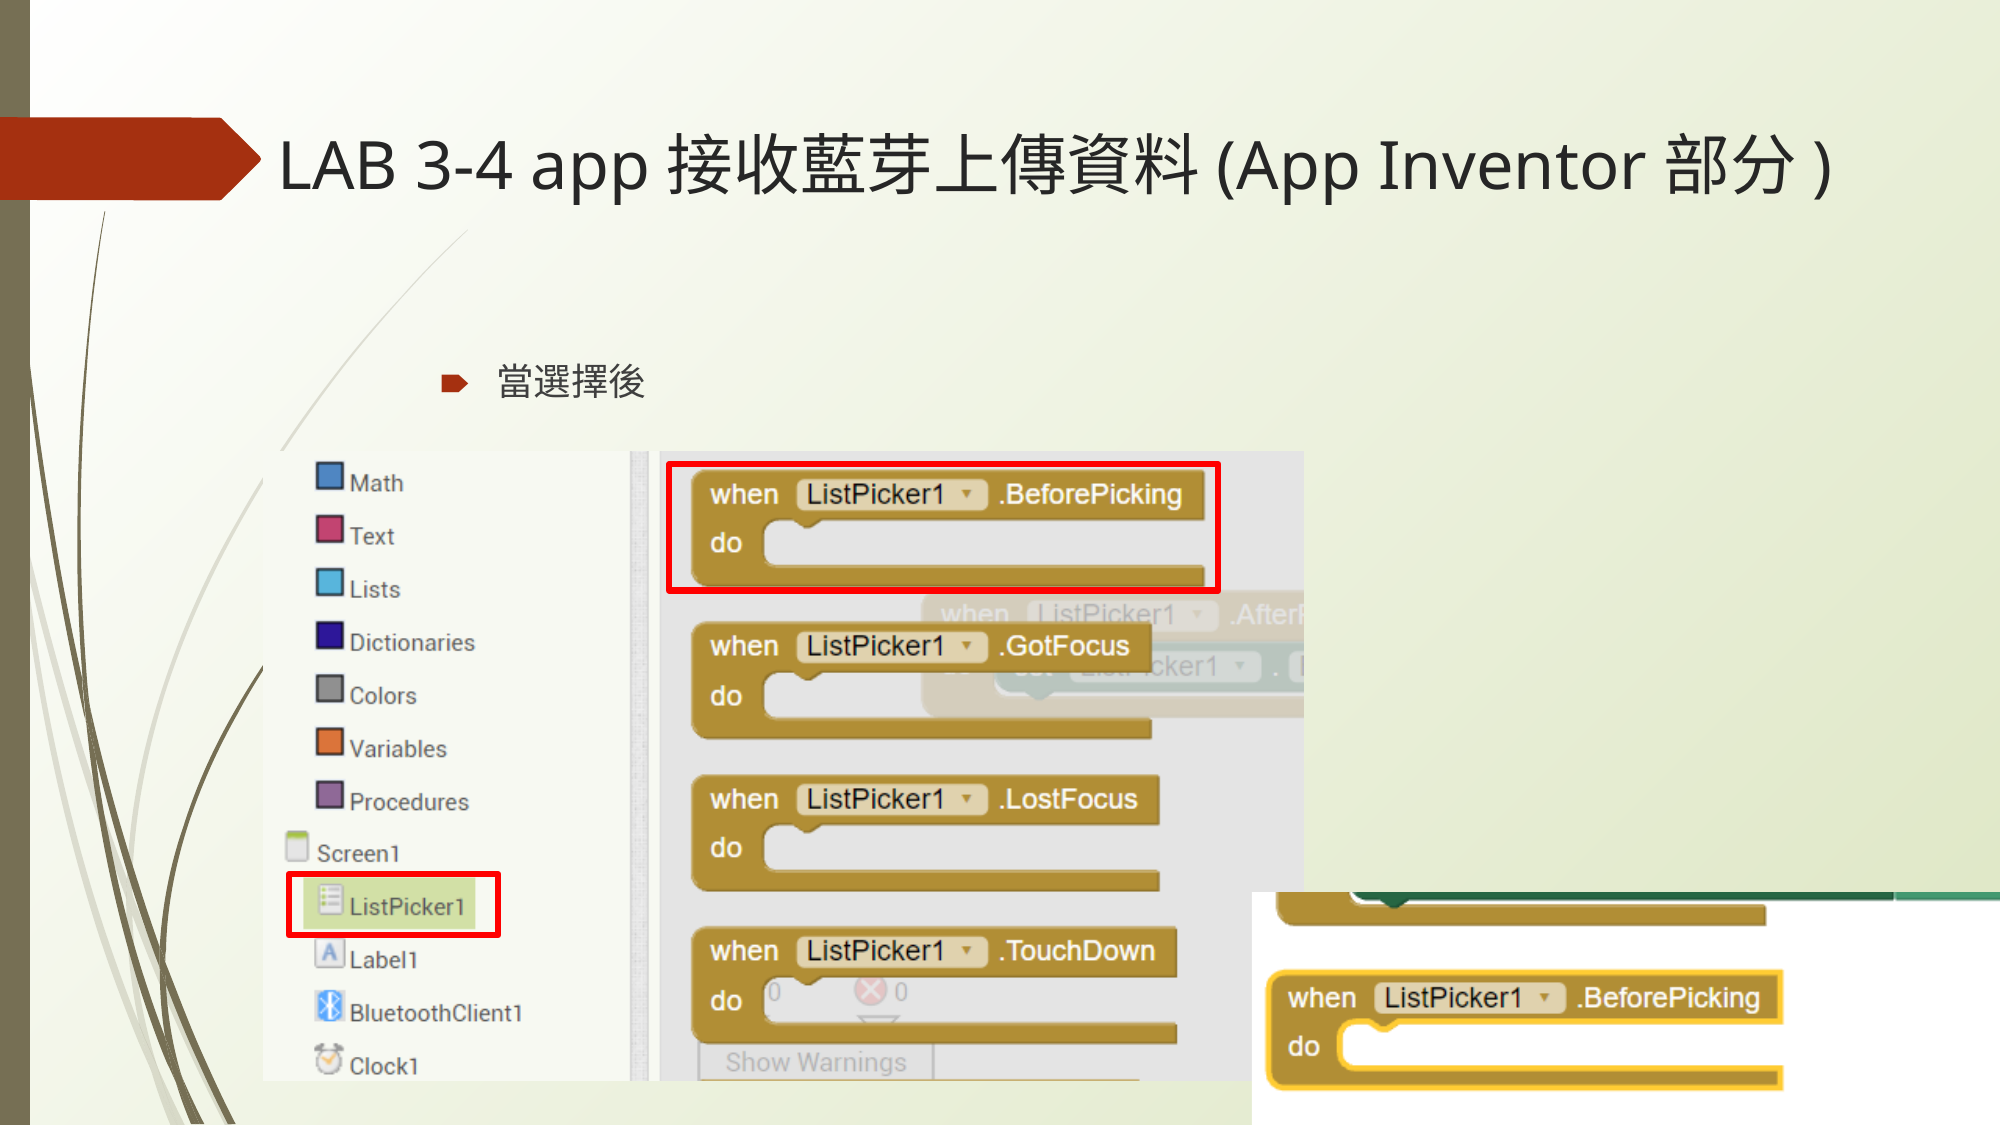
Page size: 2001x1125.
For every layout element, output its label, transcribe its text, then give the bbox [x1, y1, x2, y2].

text_box LAB 3-4 app接收藍芽上傳資料(App Inventor部分) [262, 114, 1932, 248]
picture [262, 451, 2000, 1125]
list 當選擇後 [424, 350, 1888, 891]
